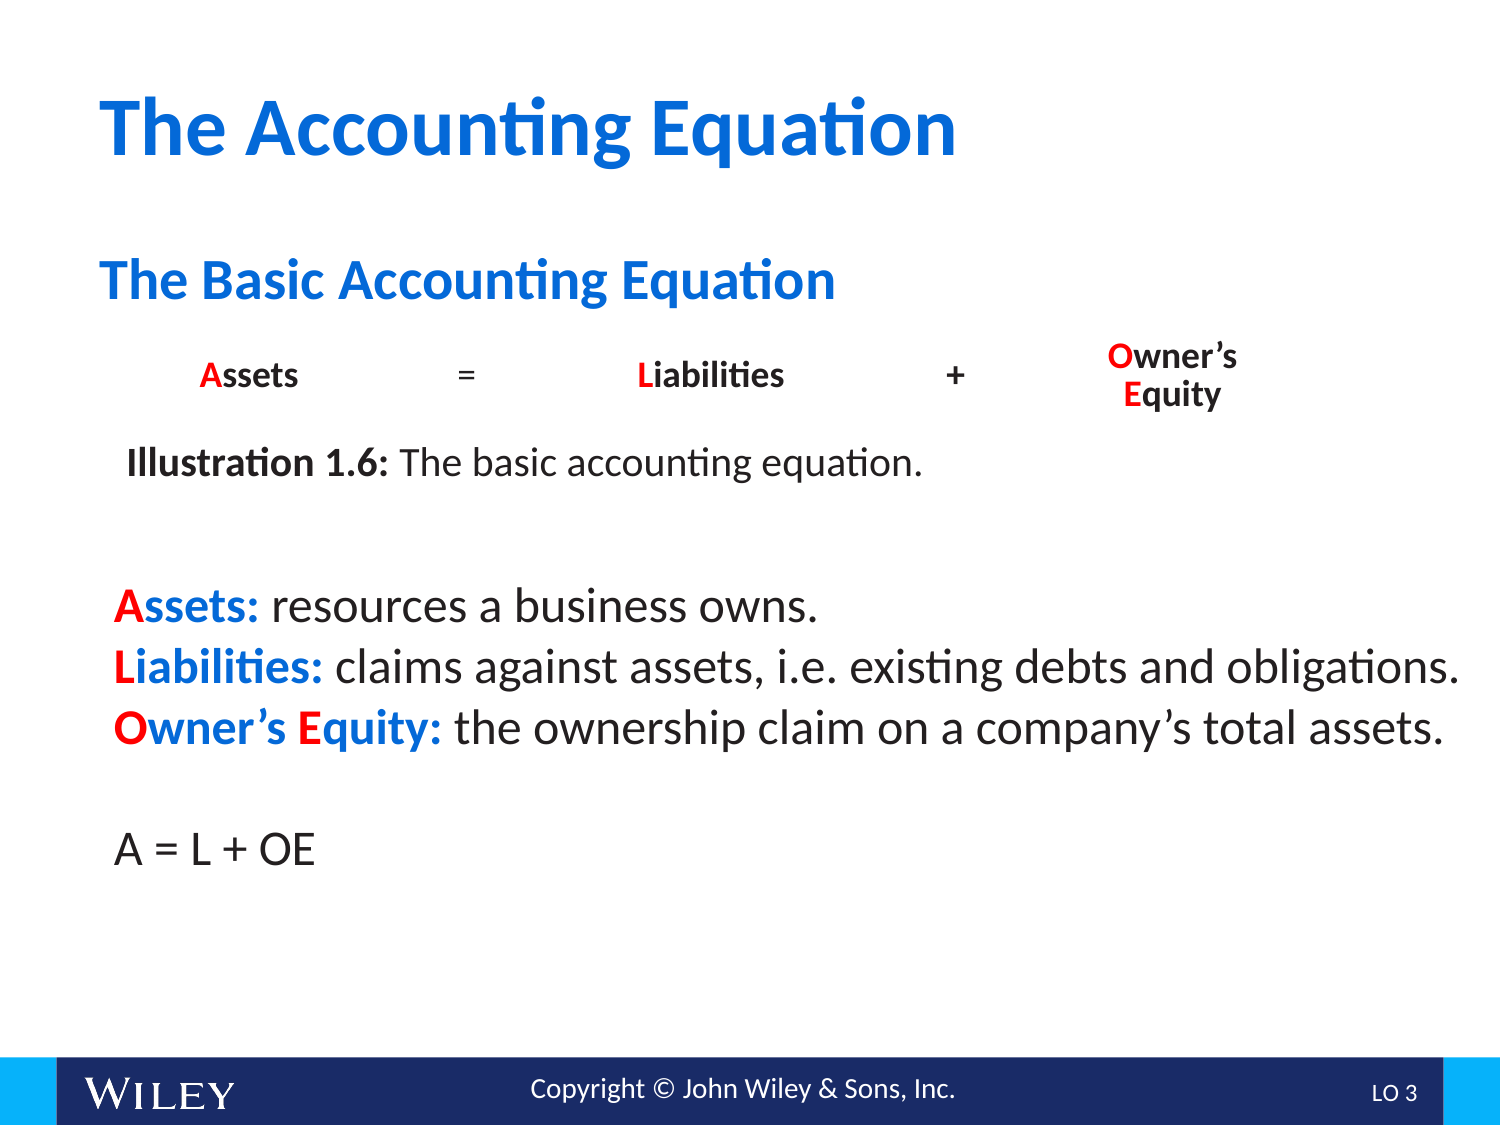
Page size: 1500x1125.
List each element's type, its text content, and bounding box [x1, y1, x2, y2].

table_header Owner’s Equity [1036, 333, 1310, 423]
list The Basic Accounting Equation [84, 233, 1416, 333]
table_header Assets [111, 333, 387, 423]
title The Accounting Equation [84, 75, 1416, 215]
table_header Liabilities [546, 333, 876, 423]
list Assets: resources a business owns. Liabilities: claims against assets, i.e. existing debts and obligations. Owner’s Equity: the ownership claim on a company’s total assets. A = L + OE [98, 579, 1488, 975]
list Illustration 1.6: The basic accounting equation. [111, 439, 1443, 500]
list L O 3 [1309, 1065, 1433, 1125]
table_header + [876, 333, 1036, 423]
table_header = [387, 333, 546, 423]
